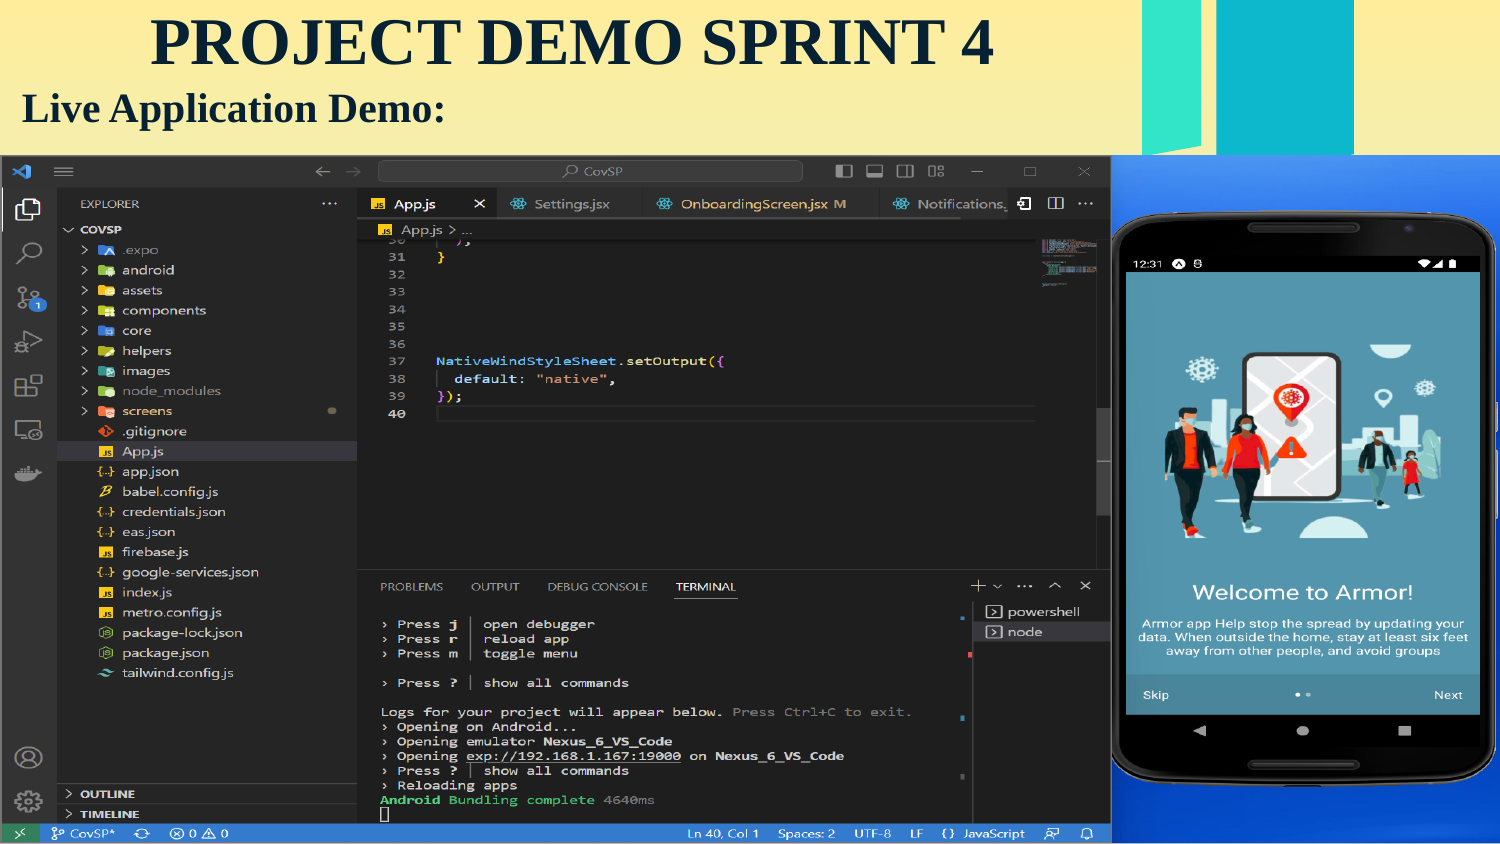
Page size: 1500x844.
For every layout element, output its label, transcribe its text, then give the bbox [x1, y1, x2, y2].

picture [0, 155, 1500, 844]
text_box Live Application Demo: [6, 73, 892, 153]
text_box PROJECT DEMO SPRINT 4 [135, 0, 1077, 86]
